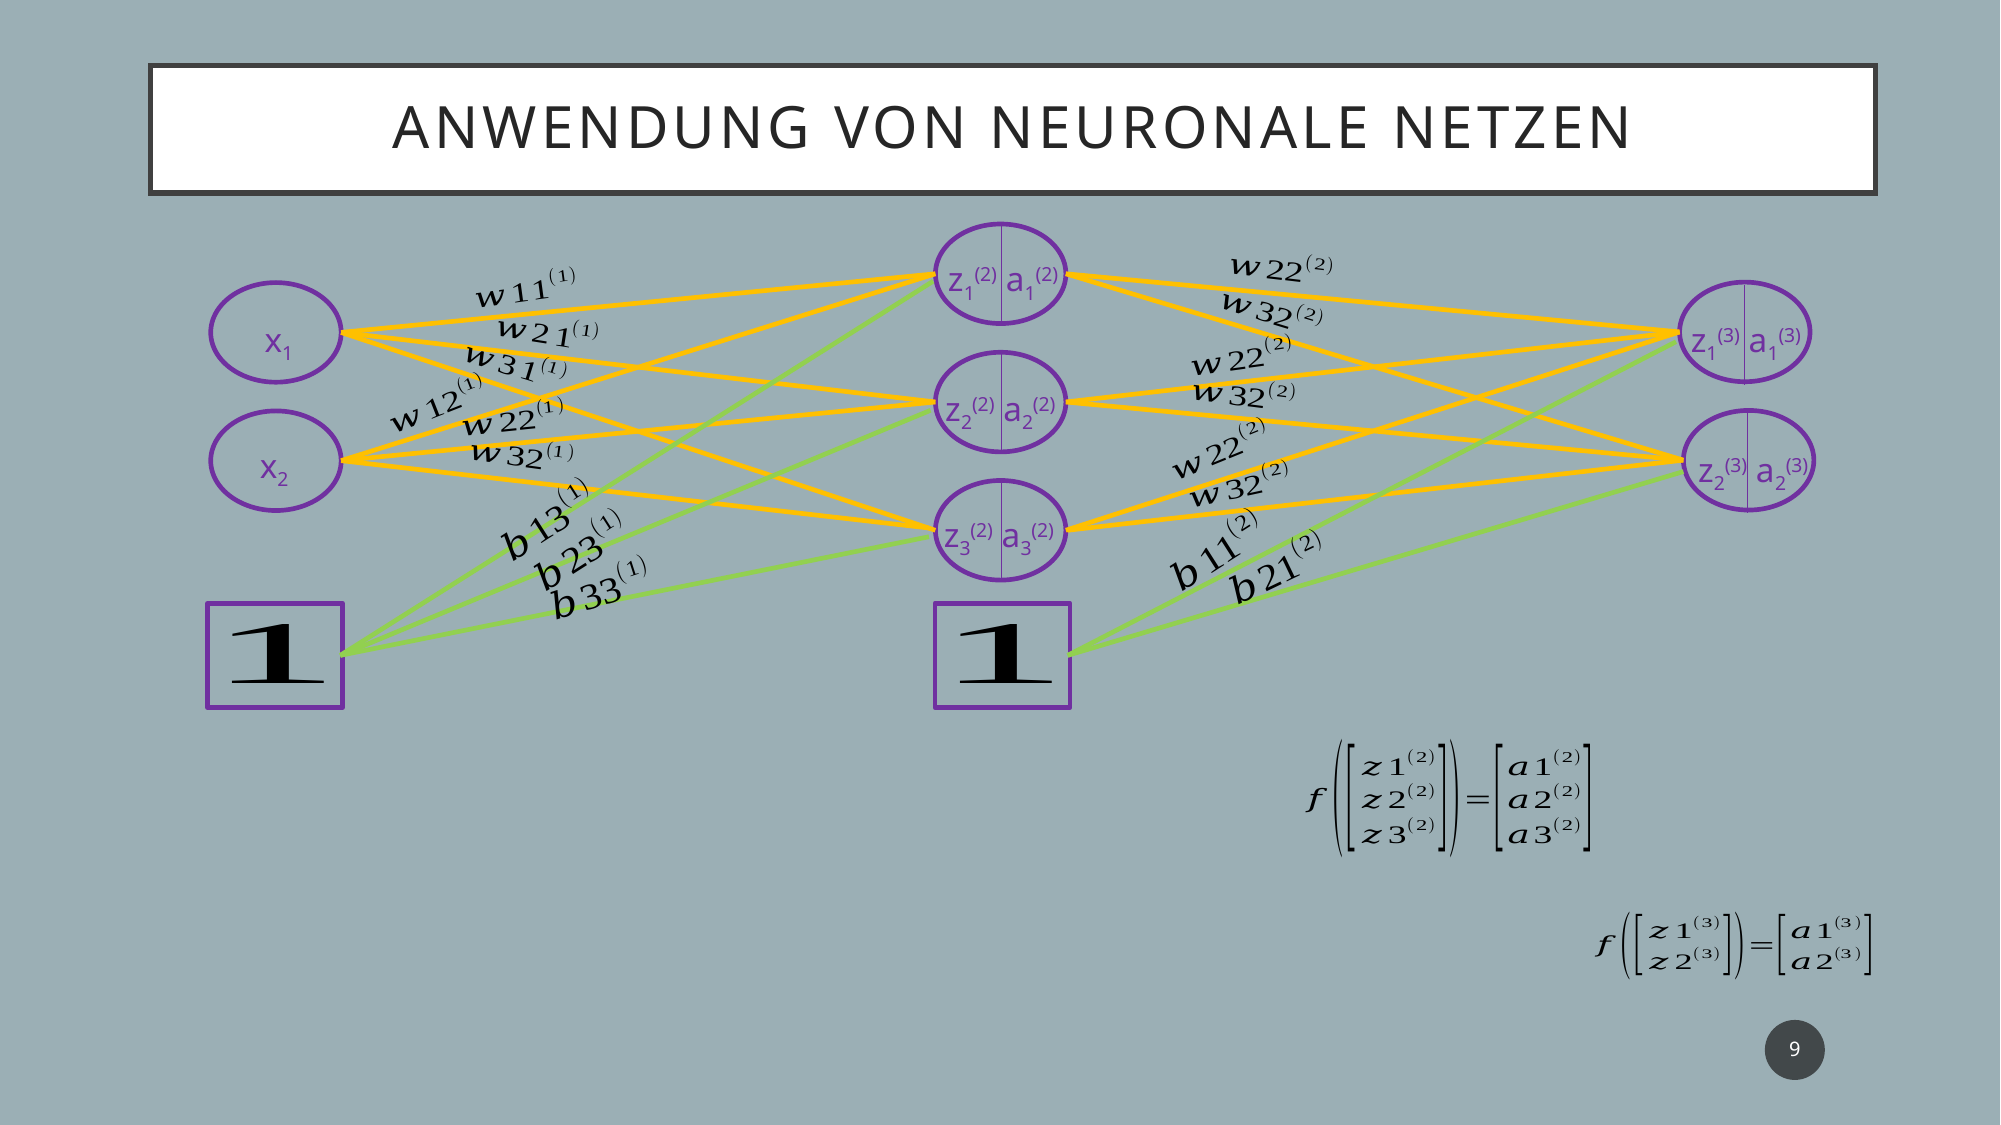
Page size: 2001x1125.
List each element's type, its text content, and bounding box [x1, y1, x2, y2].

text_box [209, 223, 1835, 706]
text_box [171, 726, 1874, 1029]
slide_number 9 [1764, 1029, 1825, 1080]
text_box Anwendung von neuronale Netzen [150, 65, 1876, 193]
